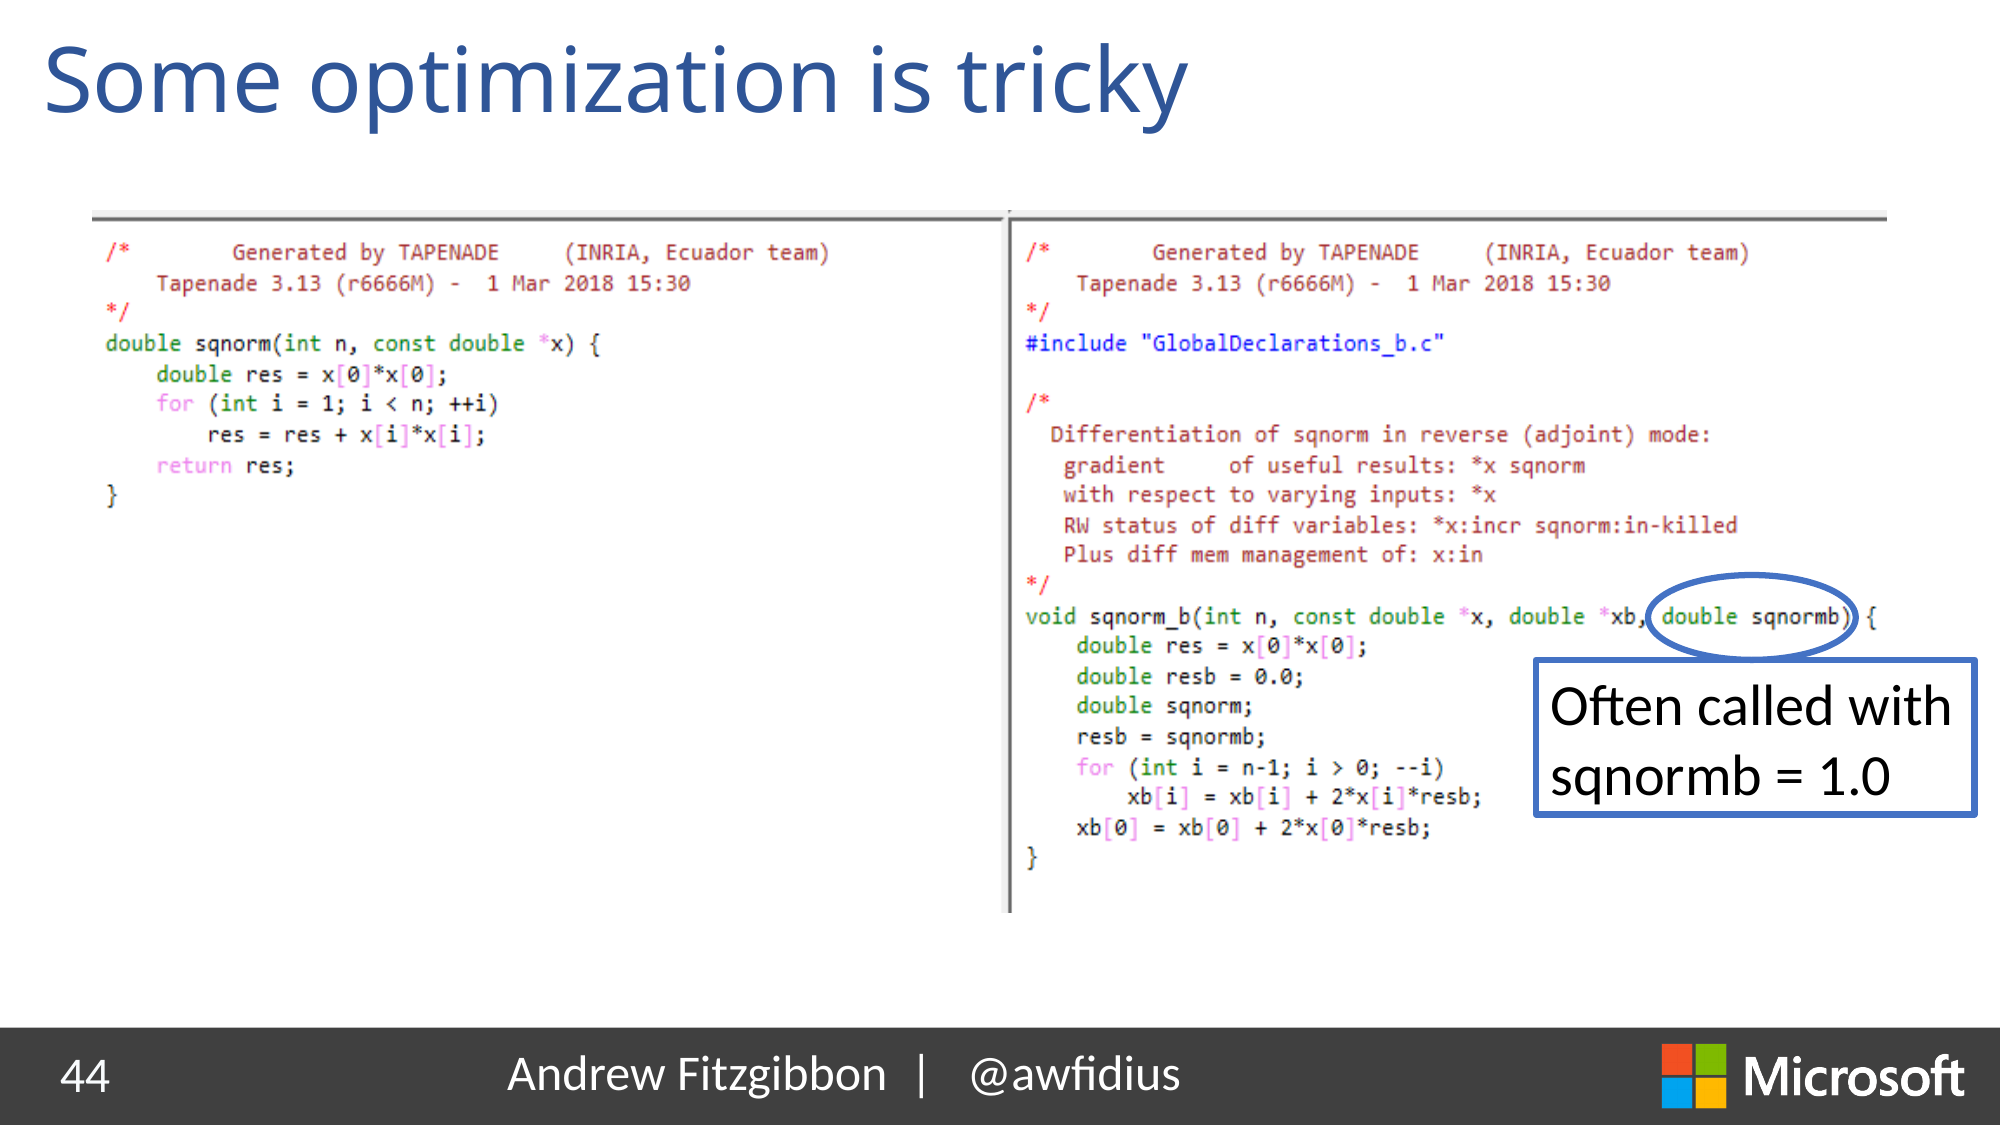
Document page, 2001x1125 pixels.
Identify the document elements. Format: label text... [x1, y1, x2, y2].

picture [92, 210, 1887, 913]
slide_number 44 [12, 1042, 126, 1103]
title Some optimization is tricky [28, 26, 1975, 140]
text_box Often called with sqnormb = 1.0 [1887, 659, 1975, 815]
picture [1650, 1033, 1973, 1116]
